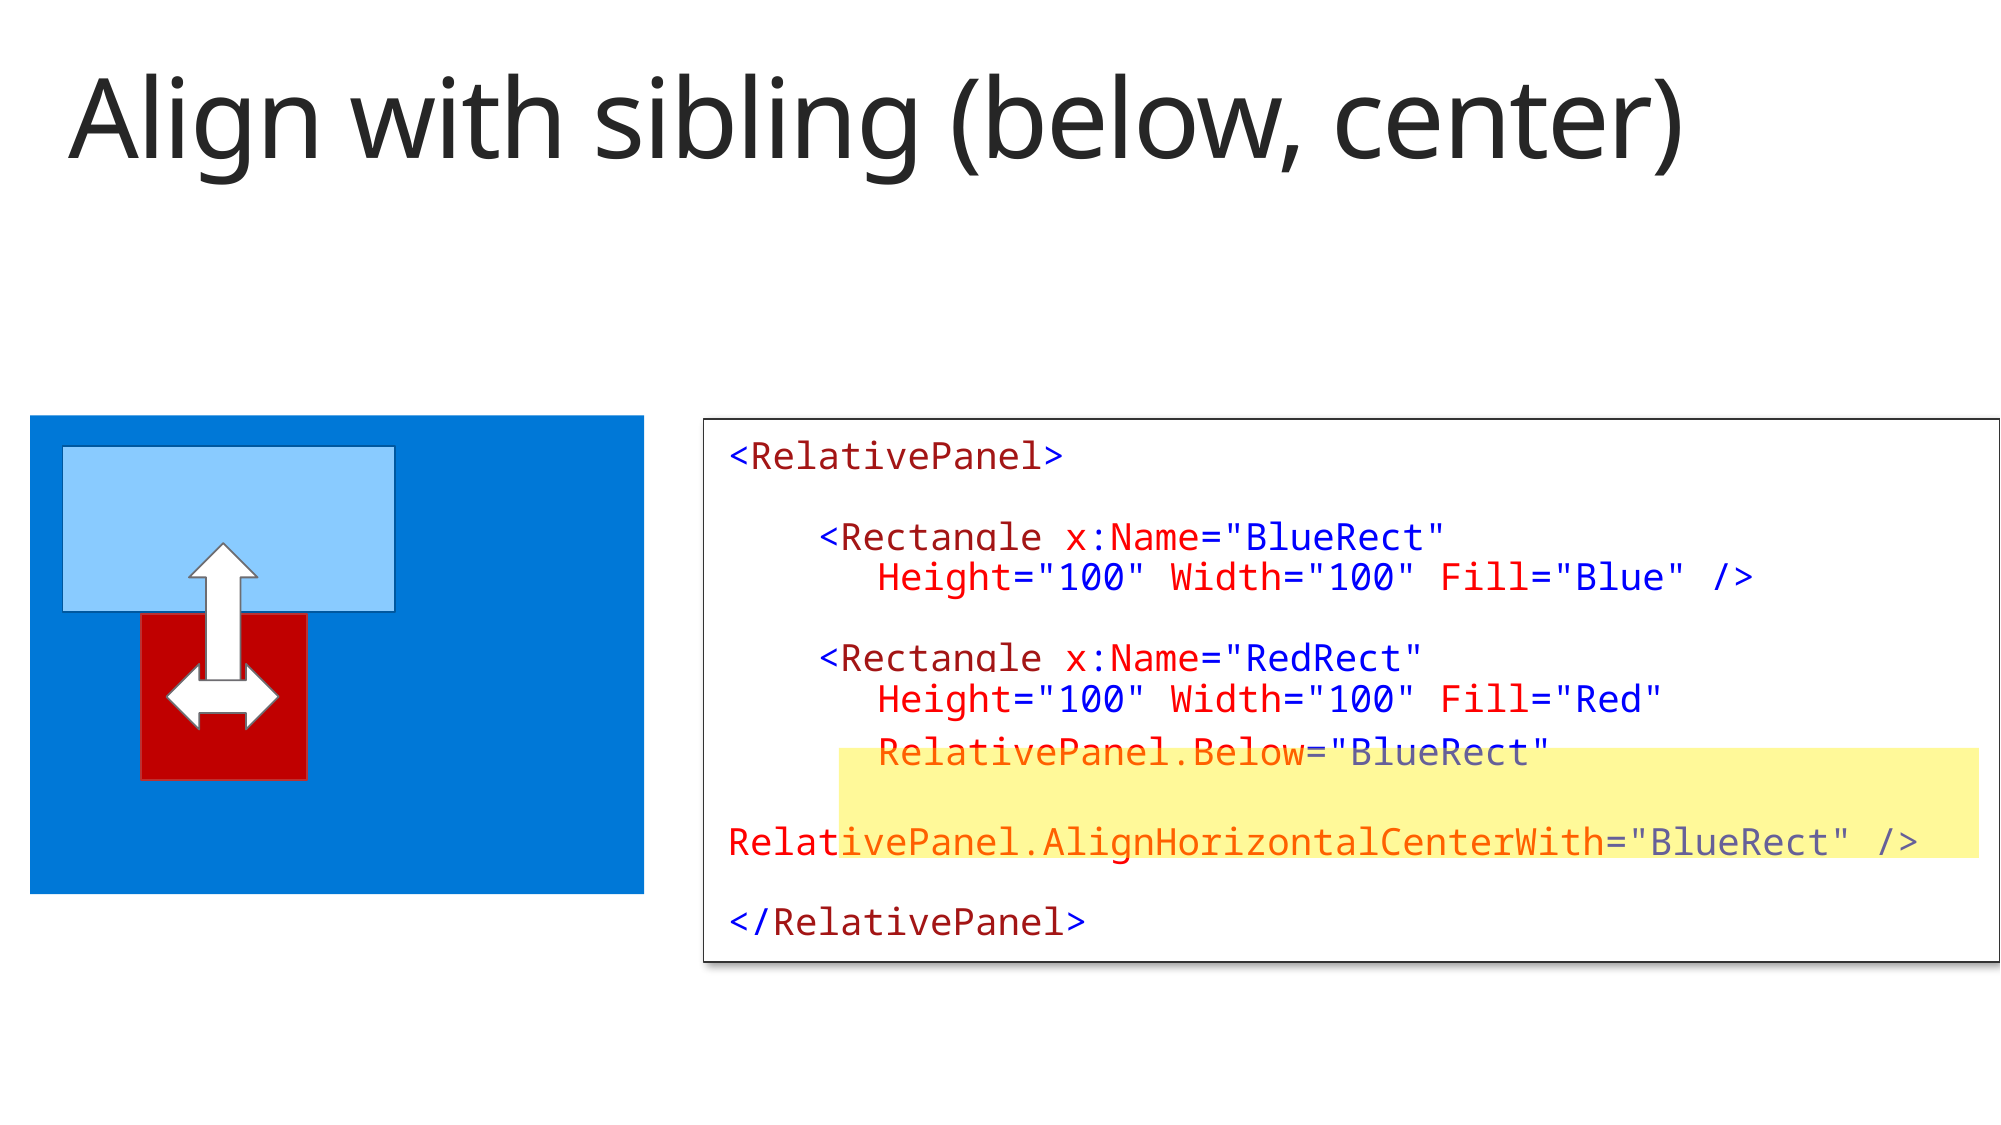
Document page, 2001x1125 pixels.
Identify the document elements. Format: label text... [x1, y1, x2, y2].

text_box [62, 445, 396, 613]
list <RelativePanel> <Rectangle x:Name="BlueRect" Height="100" Width="100" Fill="Blue" /> <Rectangle x:Name="RedRect" Height="100" Width="100" Fill="Red" RelativePanel.Below="BlueRect" RelativePanel.AlignHorizontalCenterWith="BlueRect" /> </RelativePanel> [703, 418, 2000, 962]
text_box [188, 542, 259, 679]
text_box [165, 663, 280, 731]
title Align with sibling (below, center) [44, 47, 1957, 196]
text_box [29, 414, 645, 895]
text_box [838, 747, 1980, 859]
text_box [140, 613, 308, 781]
